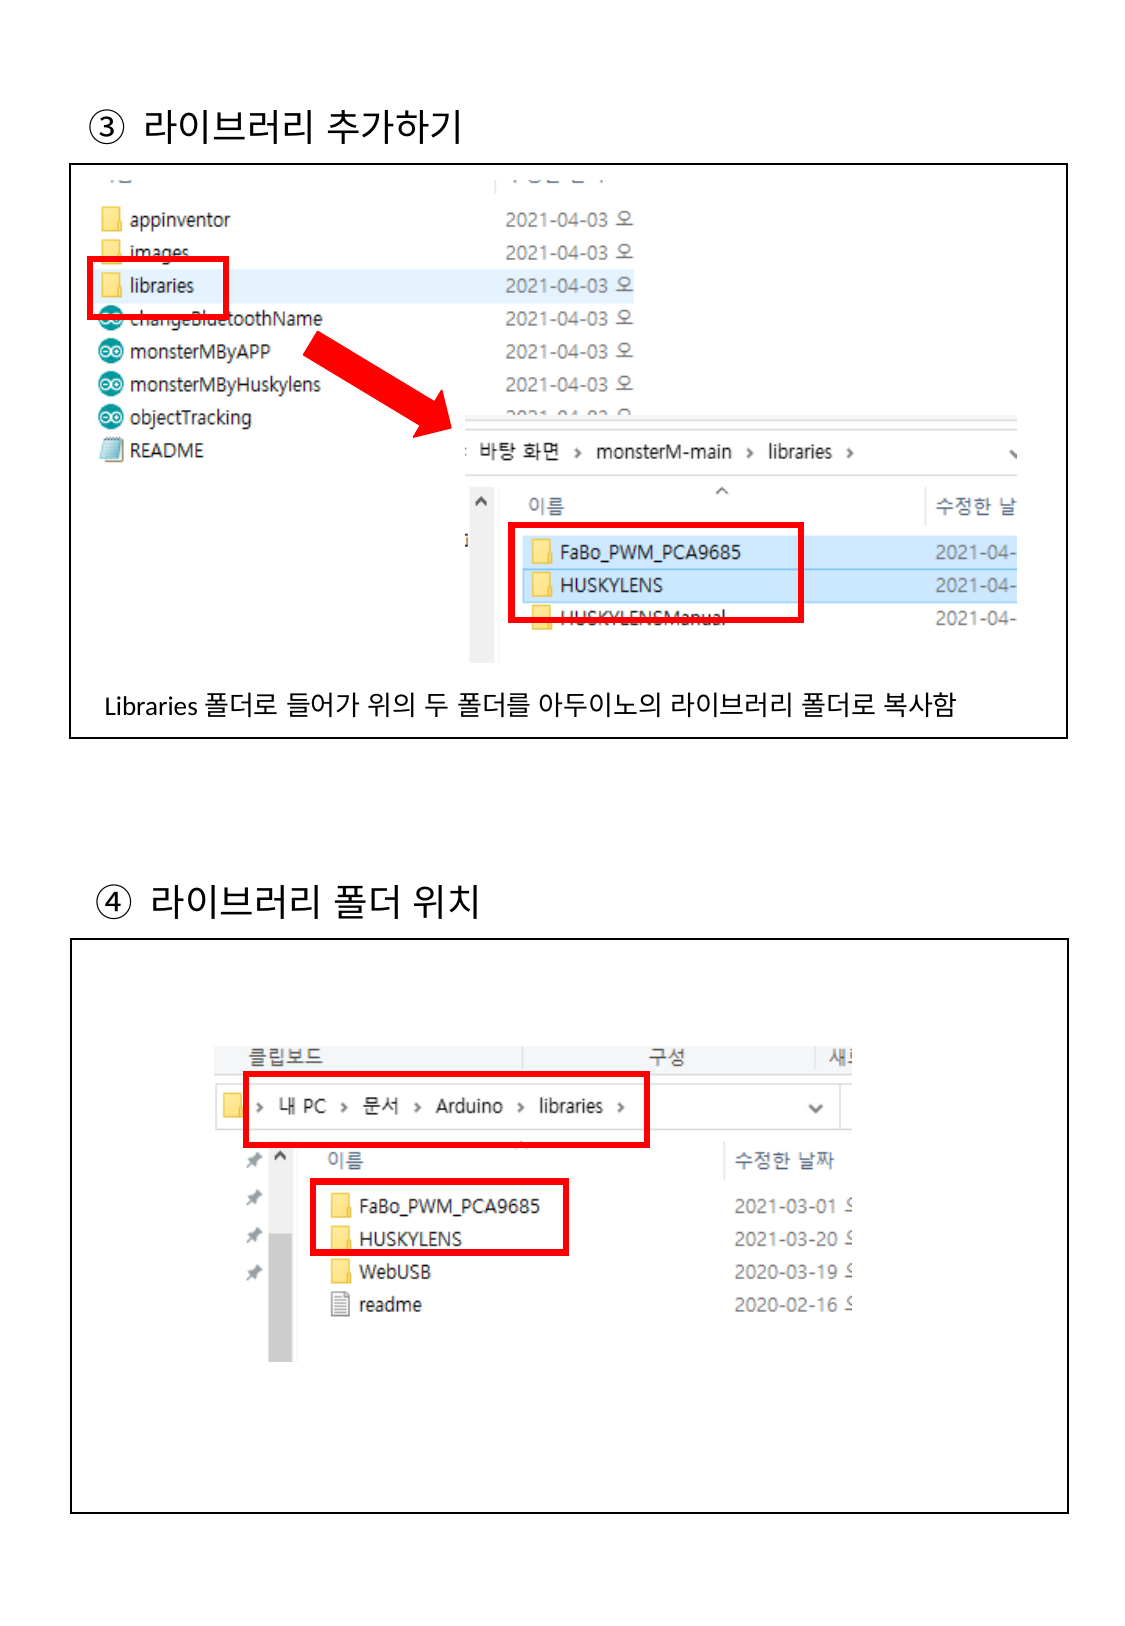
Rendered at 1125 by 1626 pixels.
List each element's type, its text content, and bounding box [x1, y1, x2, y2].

text_box ③ 라이브러리 추가하기 [73, 96, 480, 157]
text_box [70, 938, 1069, 1514]
text_box [69, 163, 1068, 739]
picture [69, 180, 634, 500]
picture [213, 1046, 852, 1363]
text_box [89, 258, 1067, 729]
text_box ④ 라이브러리 폴더 위치 [80, 871, 498, 932]
